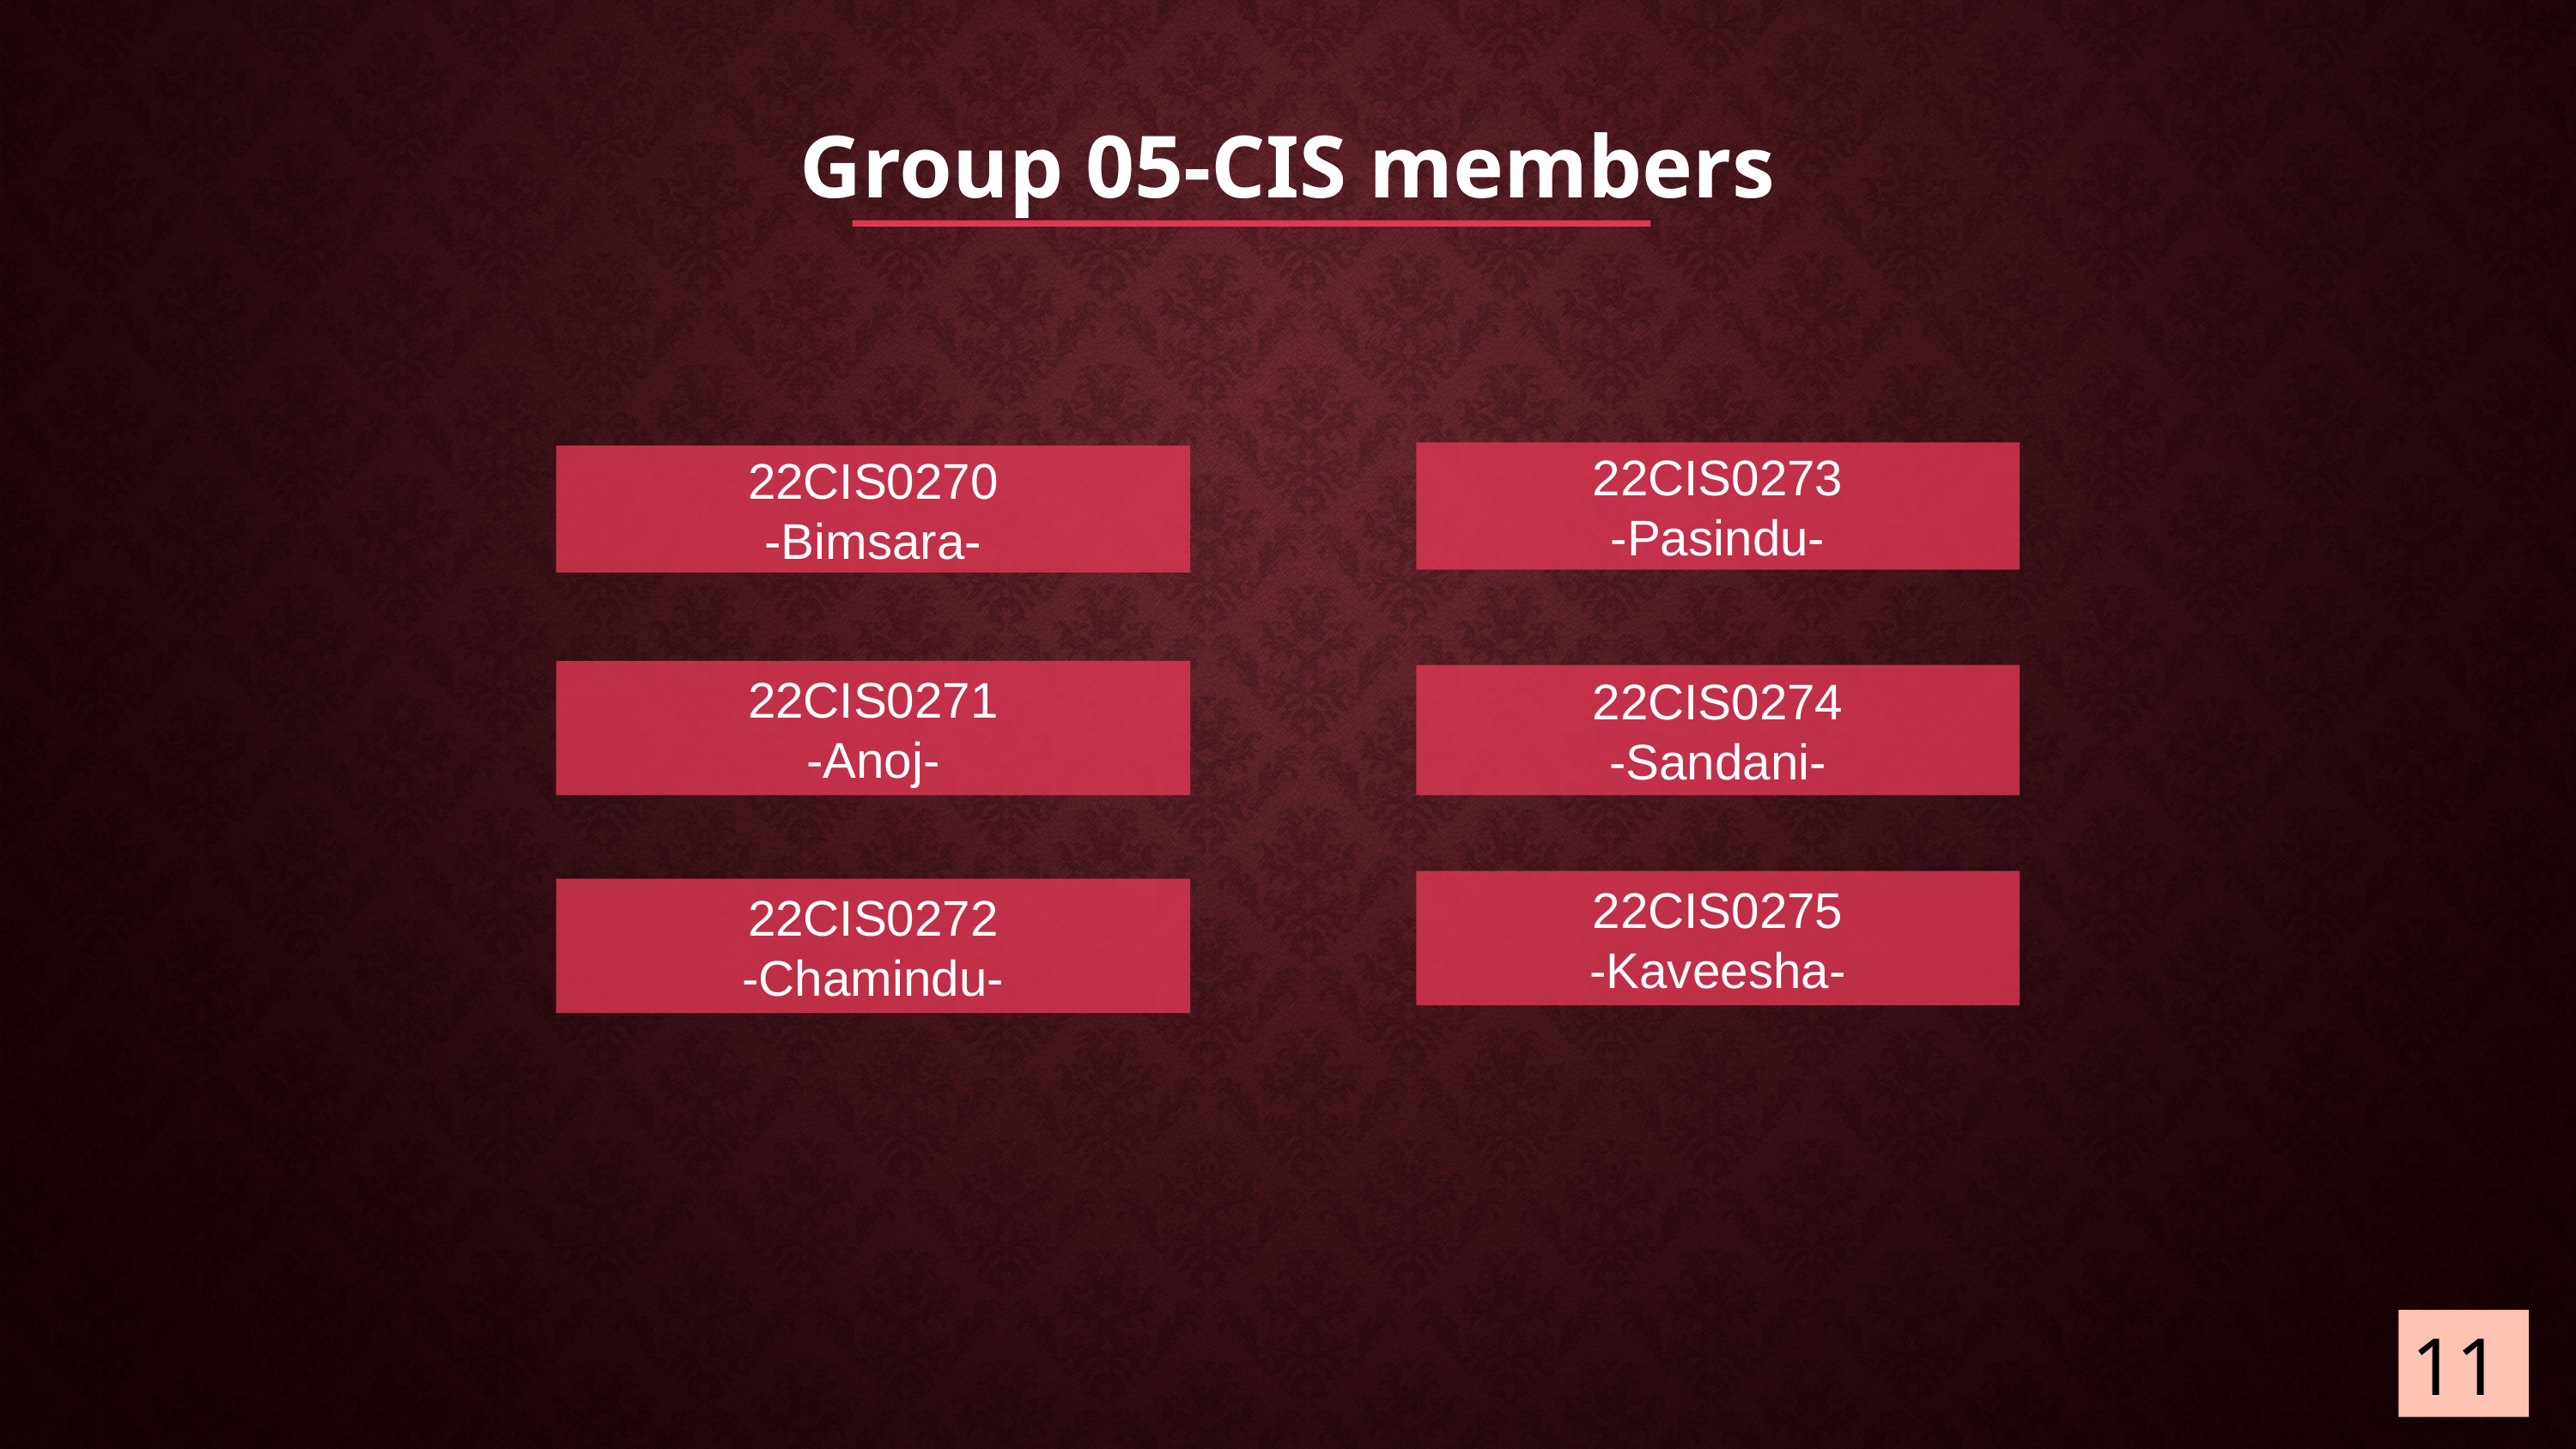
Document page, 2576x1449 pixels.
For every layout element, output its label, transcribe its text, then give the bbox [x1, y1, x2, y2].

text_box 22CIS0270 -Bimsara- [555, 445, 1192, 573]
text_box 22CIS0272 -Chamindu- [555, 877, 1192, 1015]
text_box 22CIS0273 -Pasindu- [1415, 441, 2021, 571]
text_box 11 [2398, 1309, 2530, 1417]
text_box 22CIS0271 -Anoj- [555, 659, 1192, 797]
text_box 22CIS0275 -Kaveesha- [1415, 870, 2021, 1007]
text_box Group 05-CIS members [750, 54, 1826, 221]
text_box [851, 219, 1652, 228]
text_box 22CIS0274 -Sandani- [1415, 664, 2021, 797]
